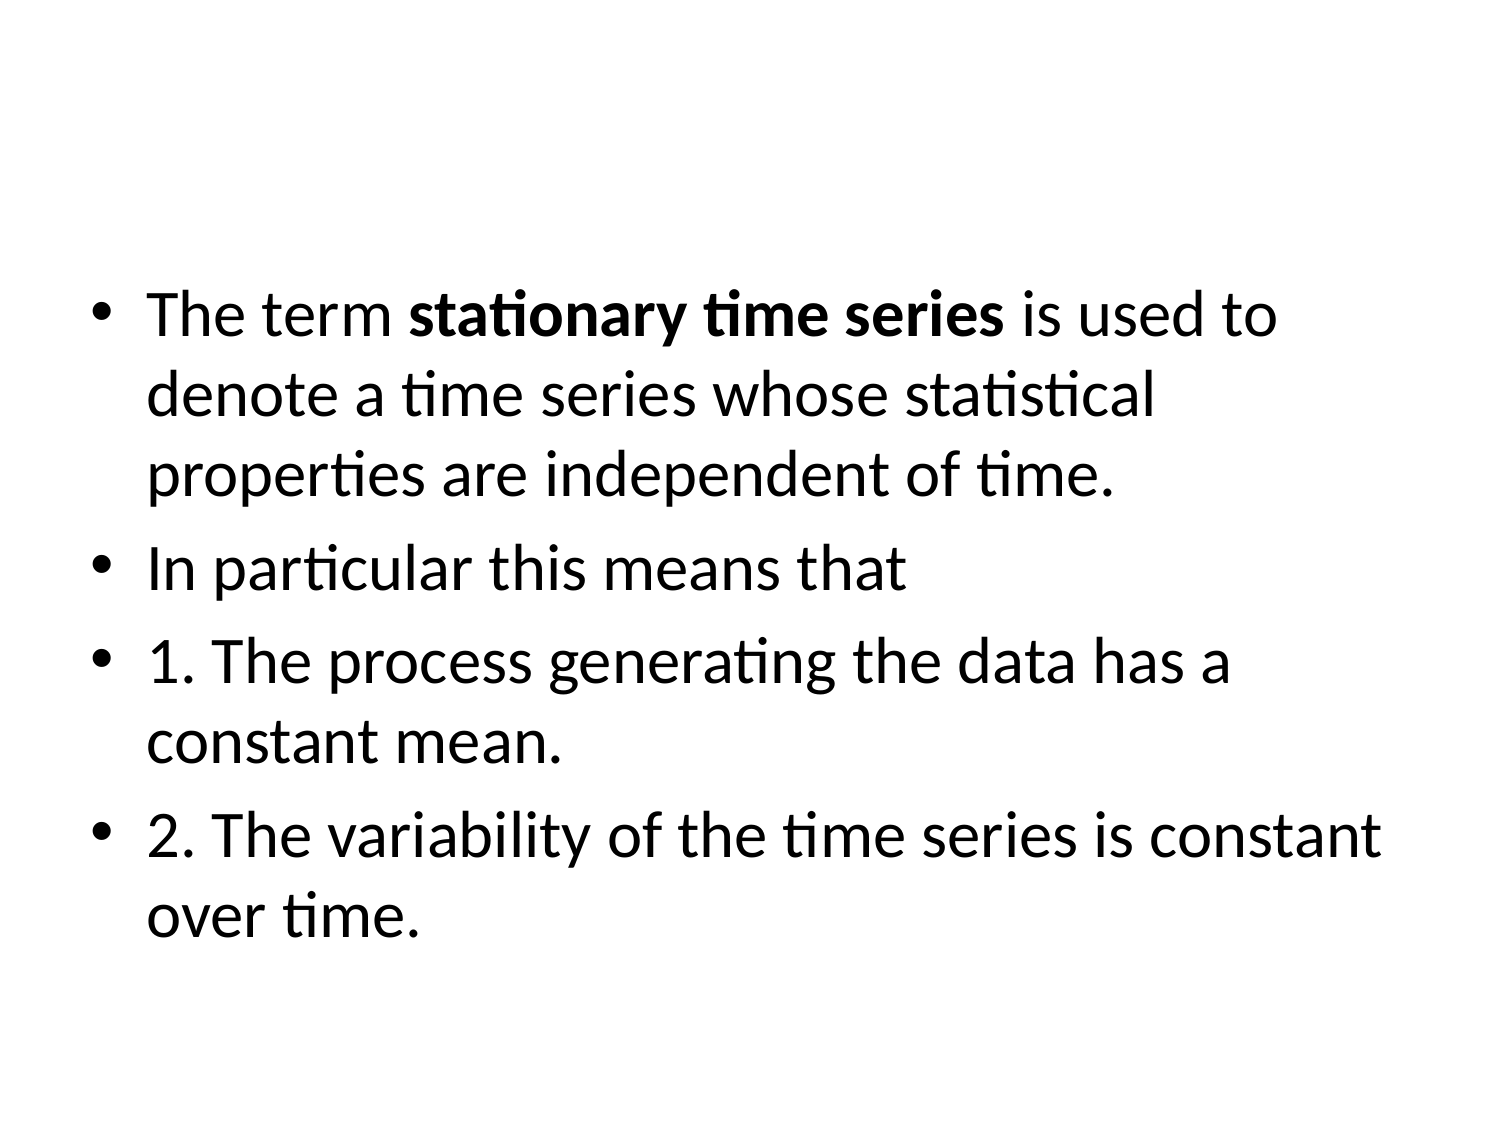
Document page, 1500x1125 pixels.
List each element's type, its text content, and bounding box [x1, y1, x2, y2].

list The term stationary time series is used to denote a time series whose statistical properties are independent of time. In particular this means that 1. The process generating the data has a constant mean. 2. The variability of the time series is constant over time. [75, 262, 1425, 1005]
